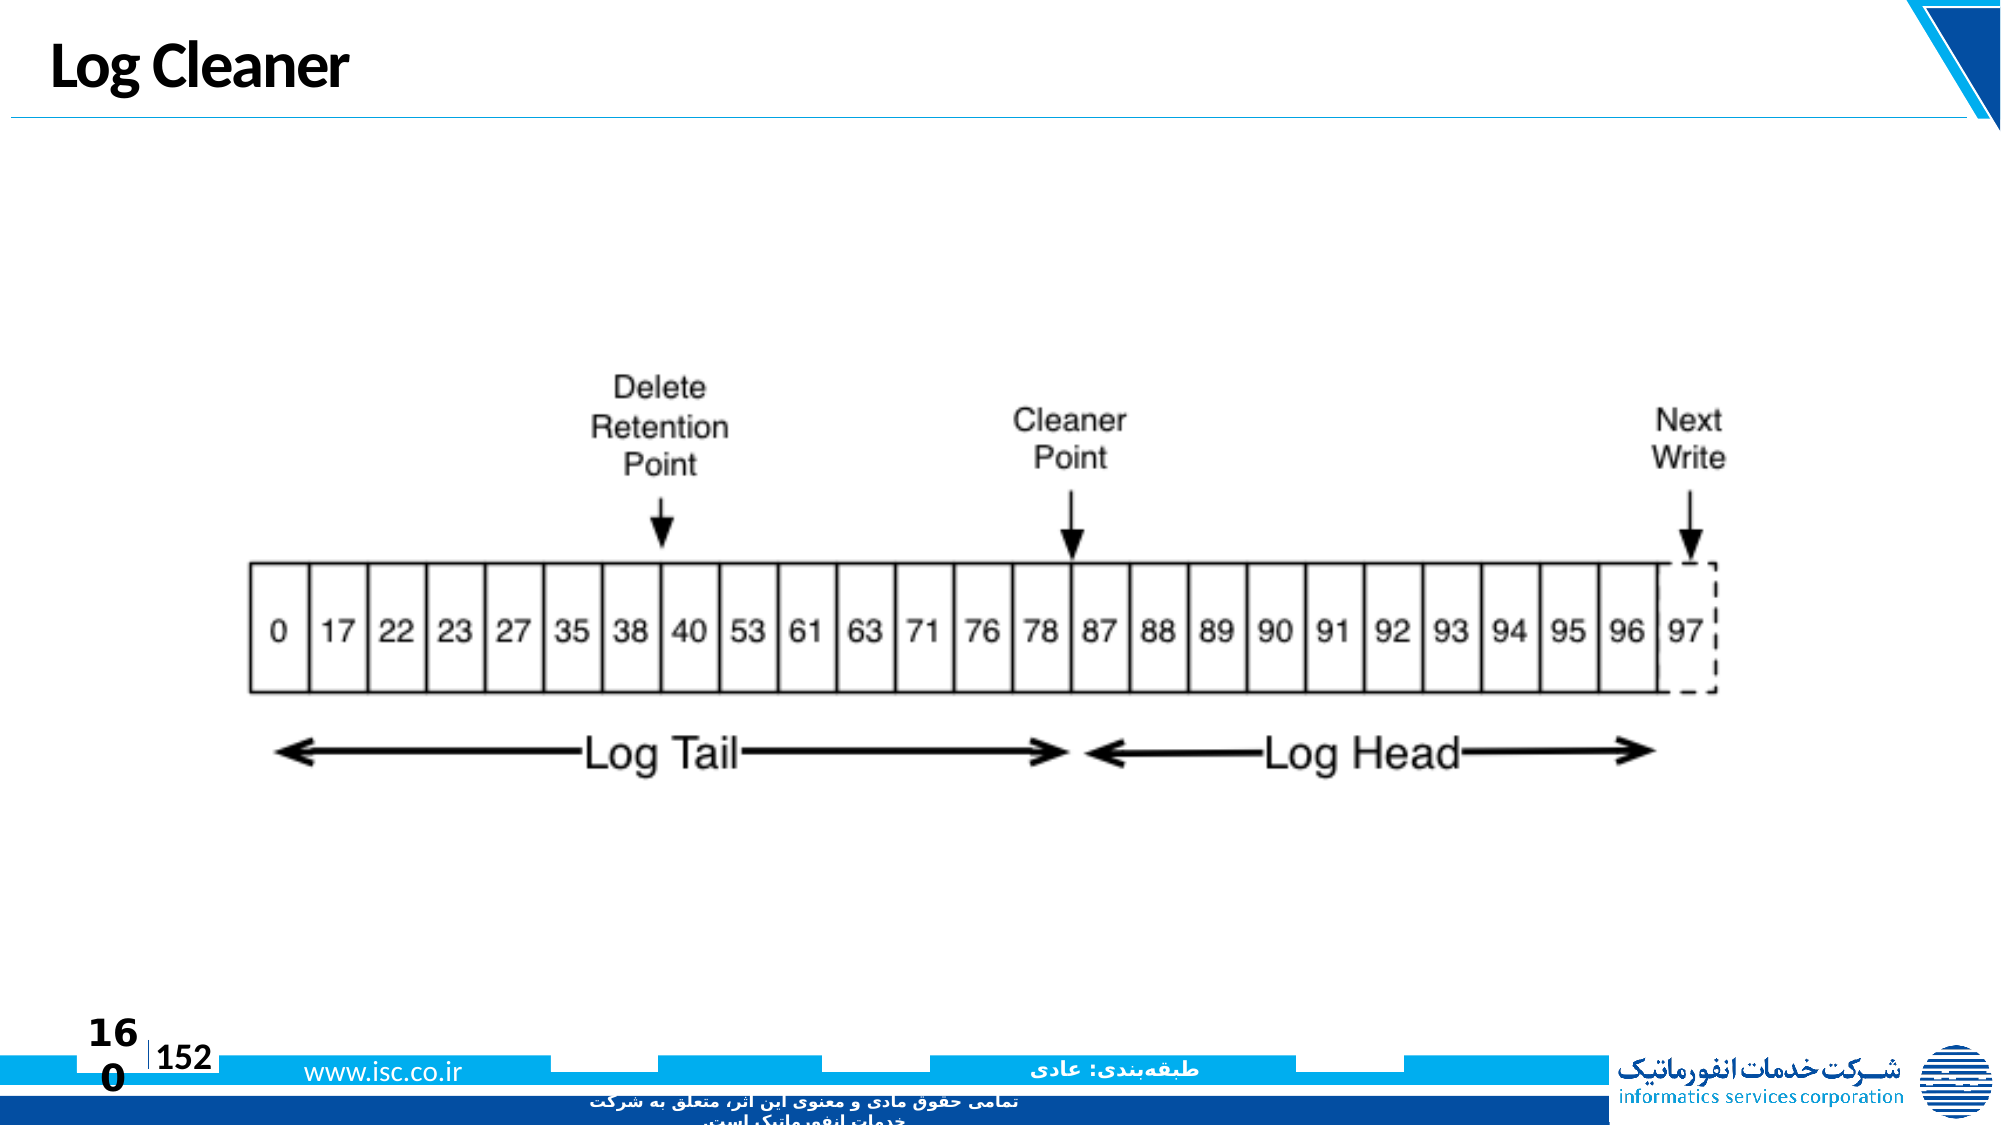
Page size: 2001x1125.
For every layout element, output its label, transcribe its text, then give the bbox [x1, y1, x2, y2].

picture [215, 319, 1774, 809]
picture [1610, 1040, 1995, 1121]
title Log Cleaner [35, 25, 1900, 97]
